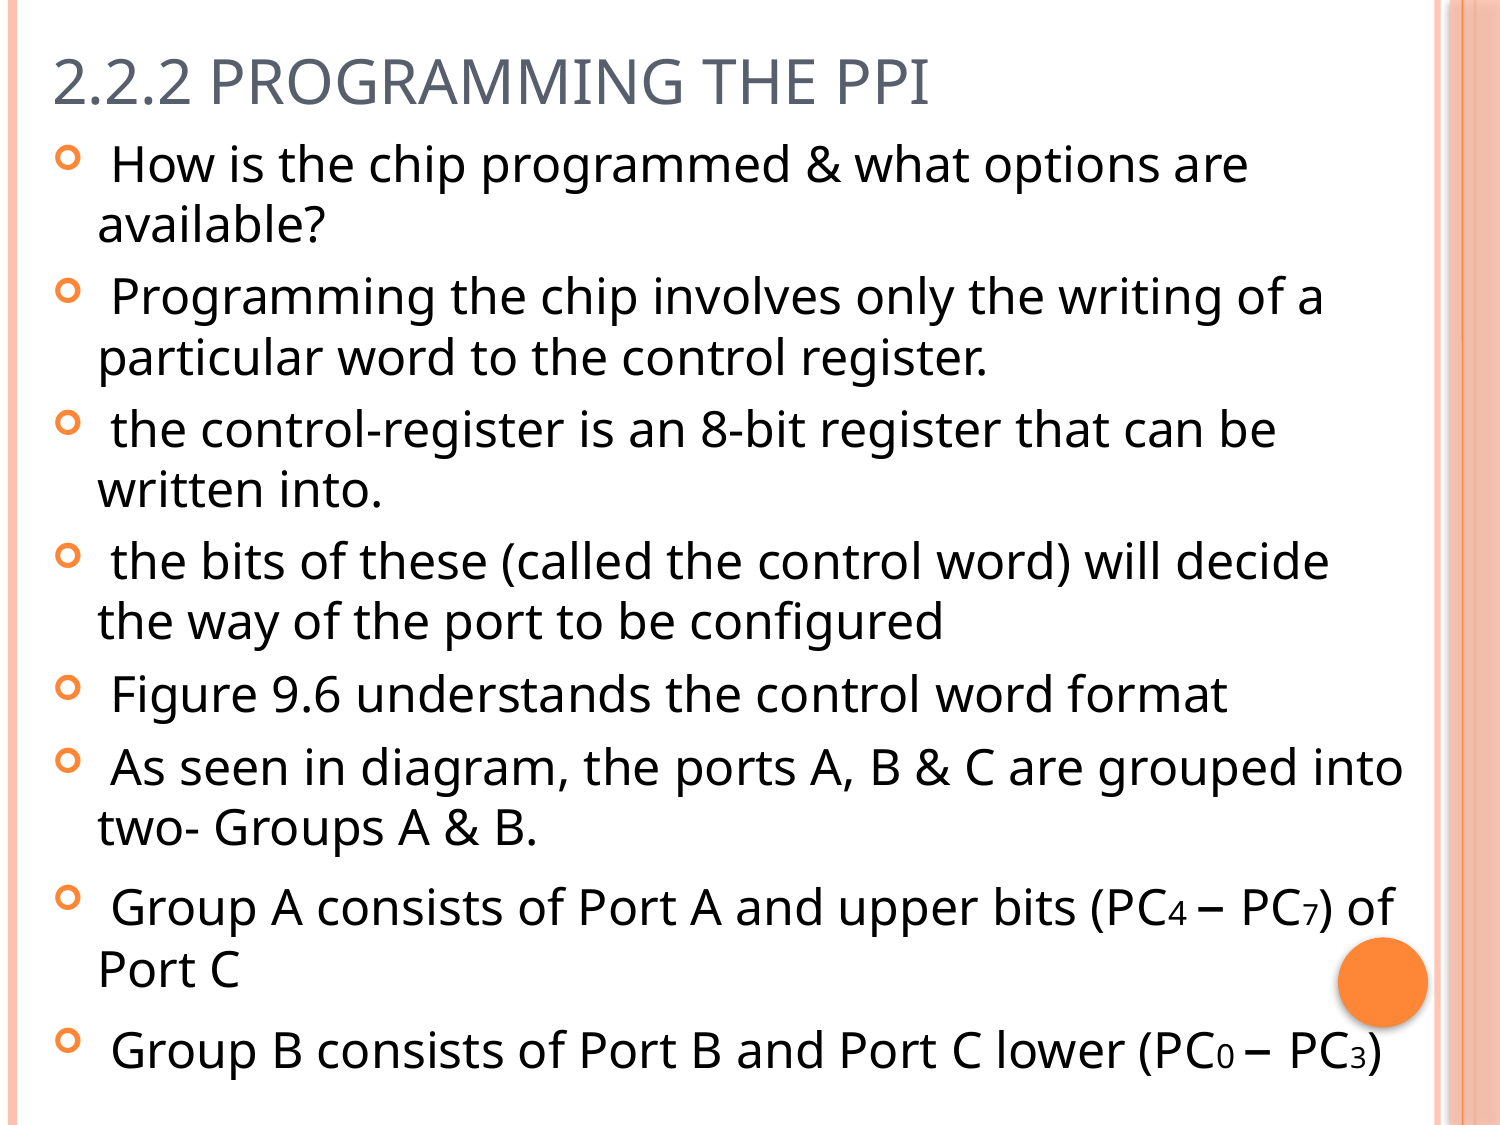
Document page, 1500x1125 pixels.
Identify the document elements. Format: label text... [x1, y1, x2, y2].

list How is the chip programmed & what options are available? Programming the chip involves only the writing of a particular word to the control register. the control-register is an 8-bit register that can be written into. the bits of these (called the control word) will decide the way of the port to be configured Figure 9.6 understands the control word format As seen in diagram, the ports A, B & C are grouped into two- Groups A & B. Group A consists of Port A and upper bits (PC4 – PC7) of Port C Group B consists of Port B and Port C lower (PC0 – PC3) [37, 125, 1425, 1125]
title 2.2.2 Programming the PPI [37, 24, 1263, 125]
